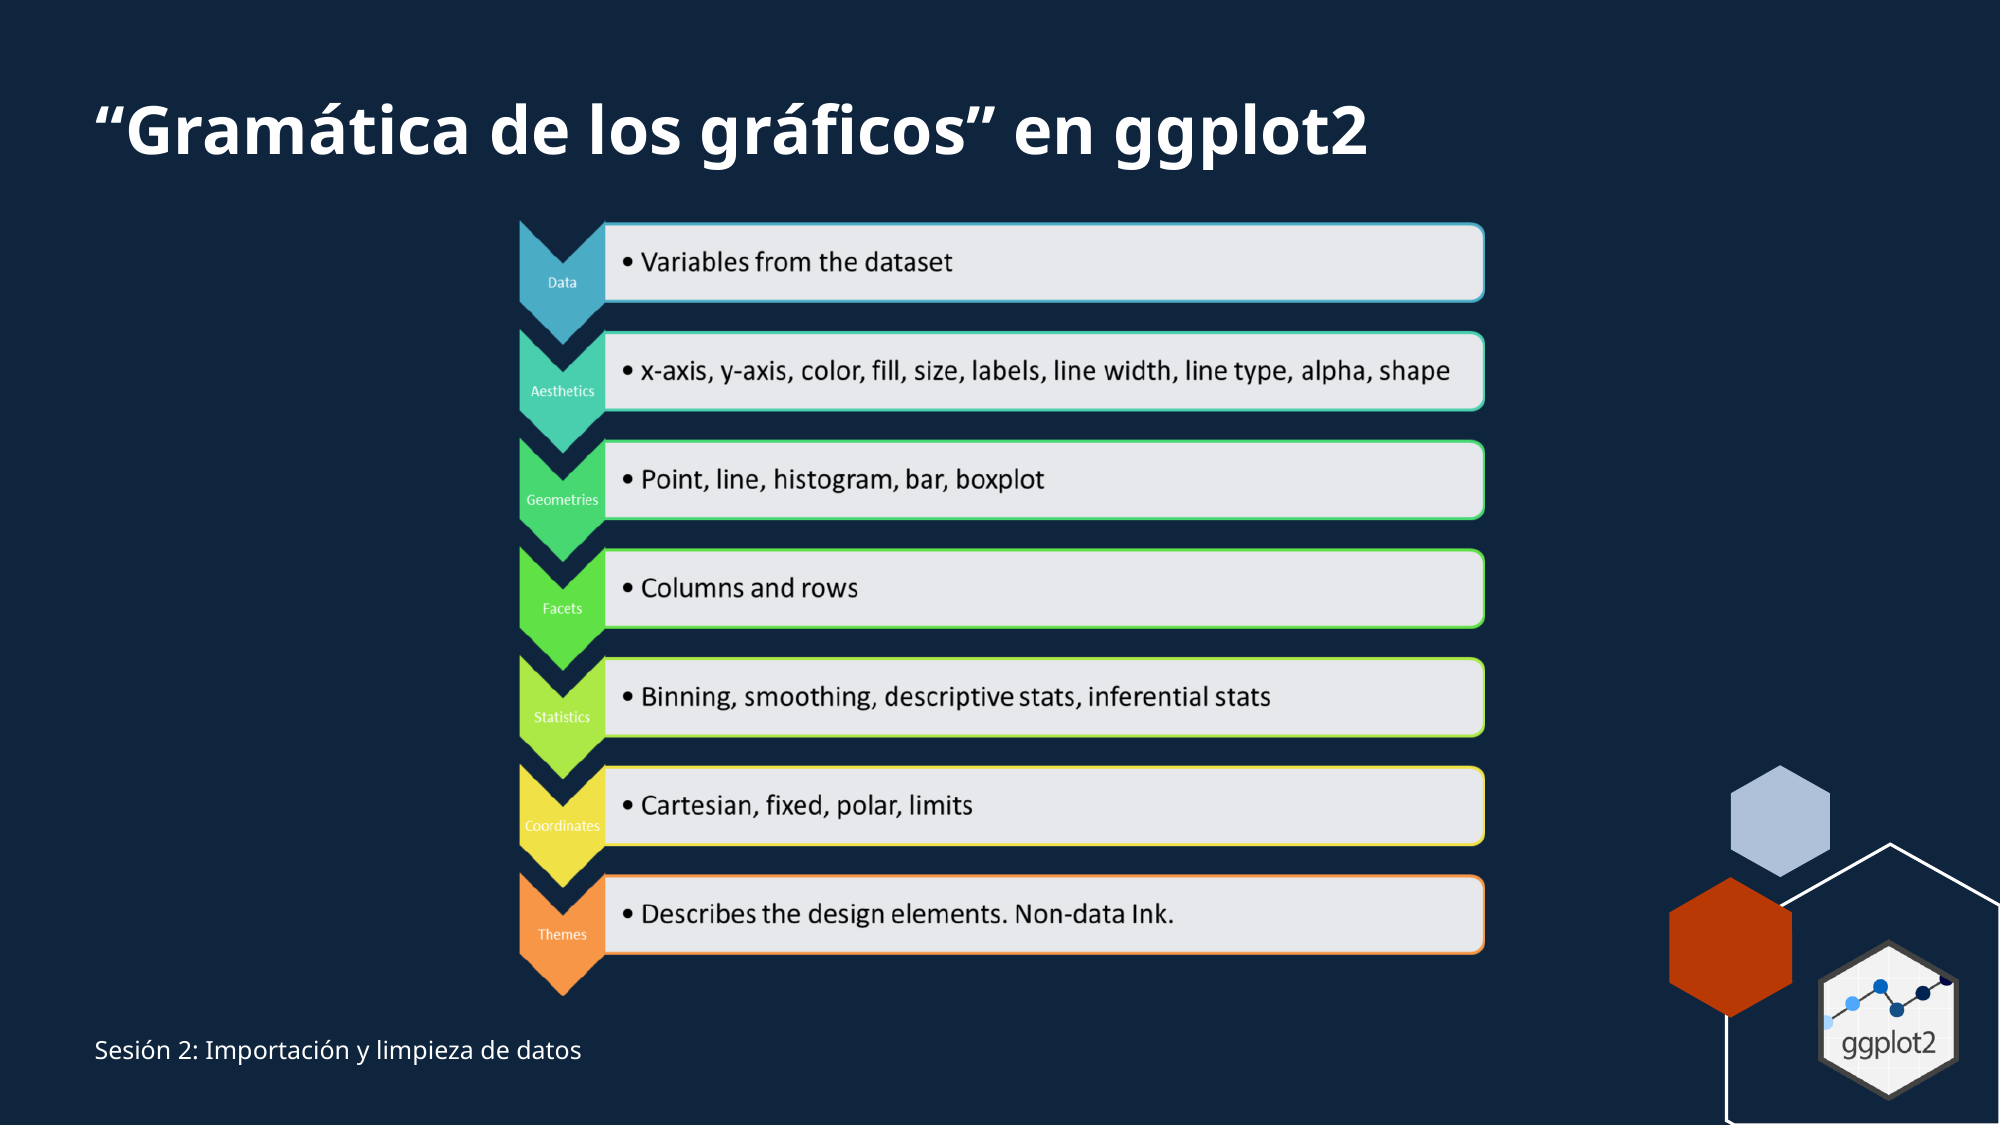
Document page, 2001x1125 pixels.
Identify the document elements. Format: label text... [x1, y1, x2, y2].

picture [515, 220, 1485, 996]
footer Sesión 2: Importación y limpieza de datos [79, 1020, 755, 1080]
title “Gramática de los gráficos” en ggplot2 [80, 89, 1867, 323]
picture [1818, 939, 1959, 1101]
